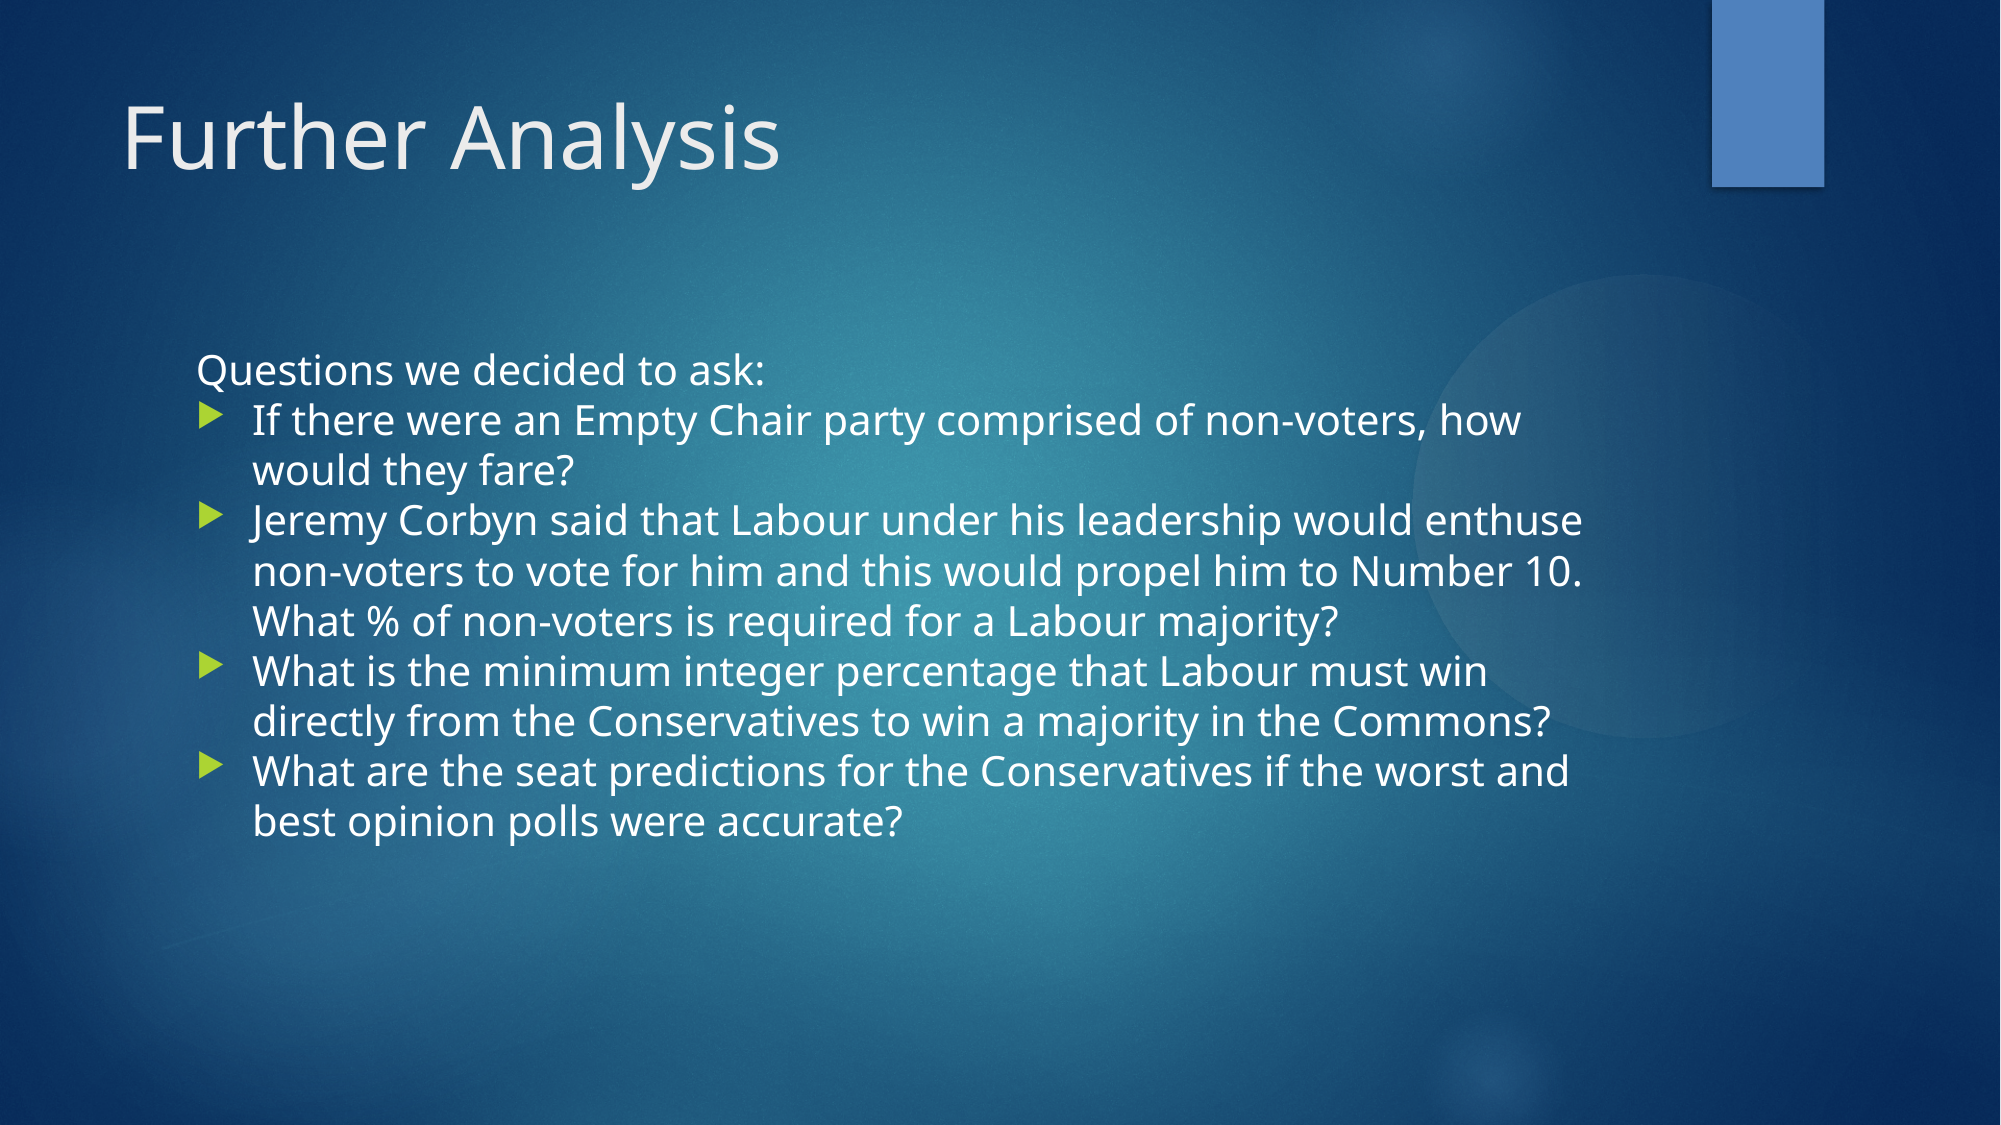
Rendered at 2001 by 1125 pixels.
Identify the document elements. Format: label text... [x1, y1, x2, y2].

text_box Further Analysis [106, 74, 1649, 304]
picture [0, 0, 2001, 1125]
text_box Questions we decided to ask: If there were an Empty Chair party comprised of non-voters, how would they fare? Jeremy Corbyn said that Labour under his leadership would enthuse non-voters to vote for him and this would propel him to Number 10. What % of non-voters is required for a Labour majority? What is the minimum integer percentage that Labour must win directly from the Conservatives to win a majority in the Commons? What are the seat predictions for the Conservatives if the worst and best opinion polls were accurate? [181, 336, 1649, 1025]
